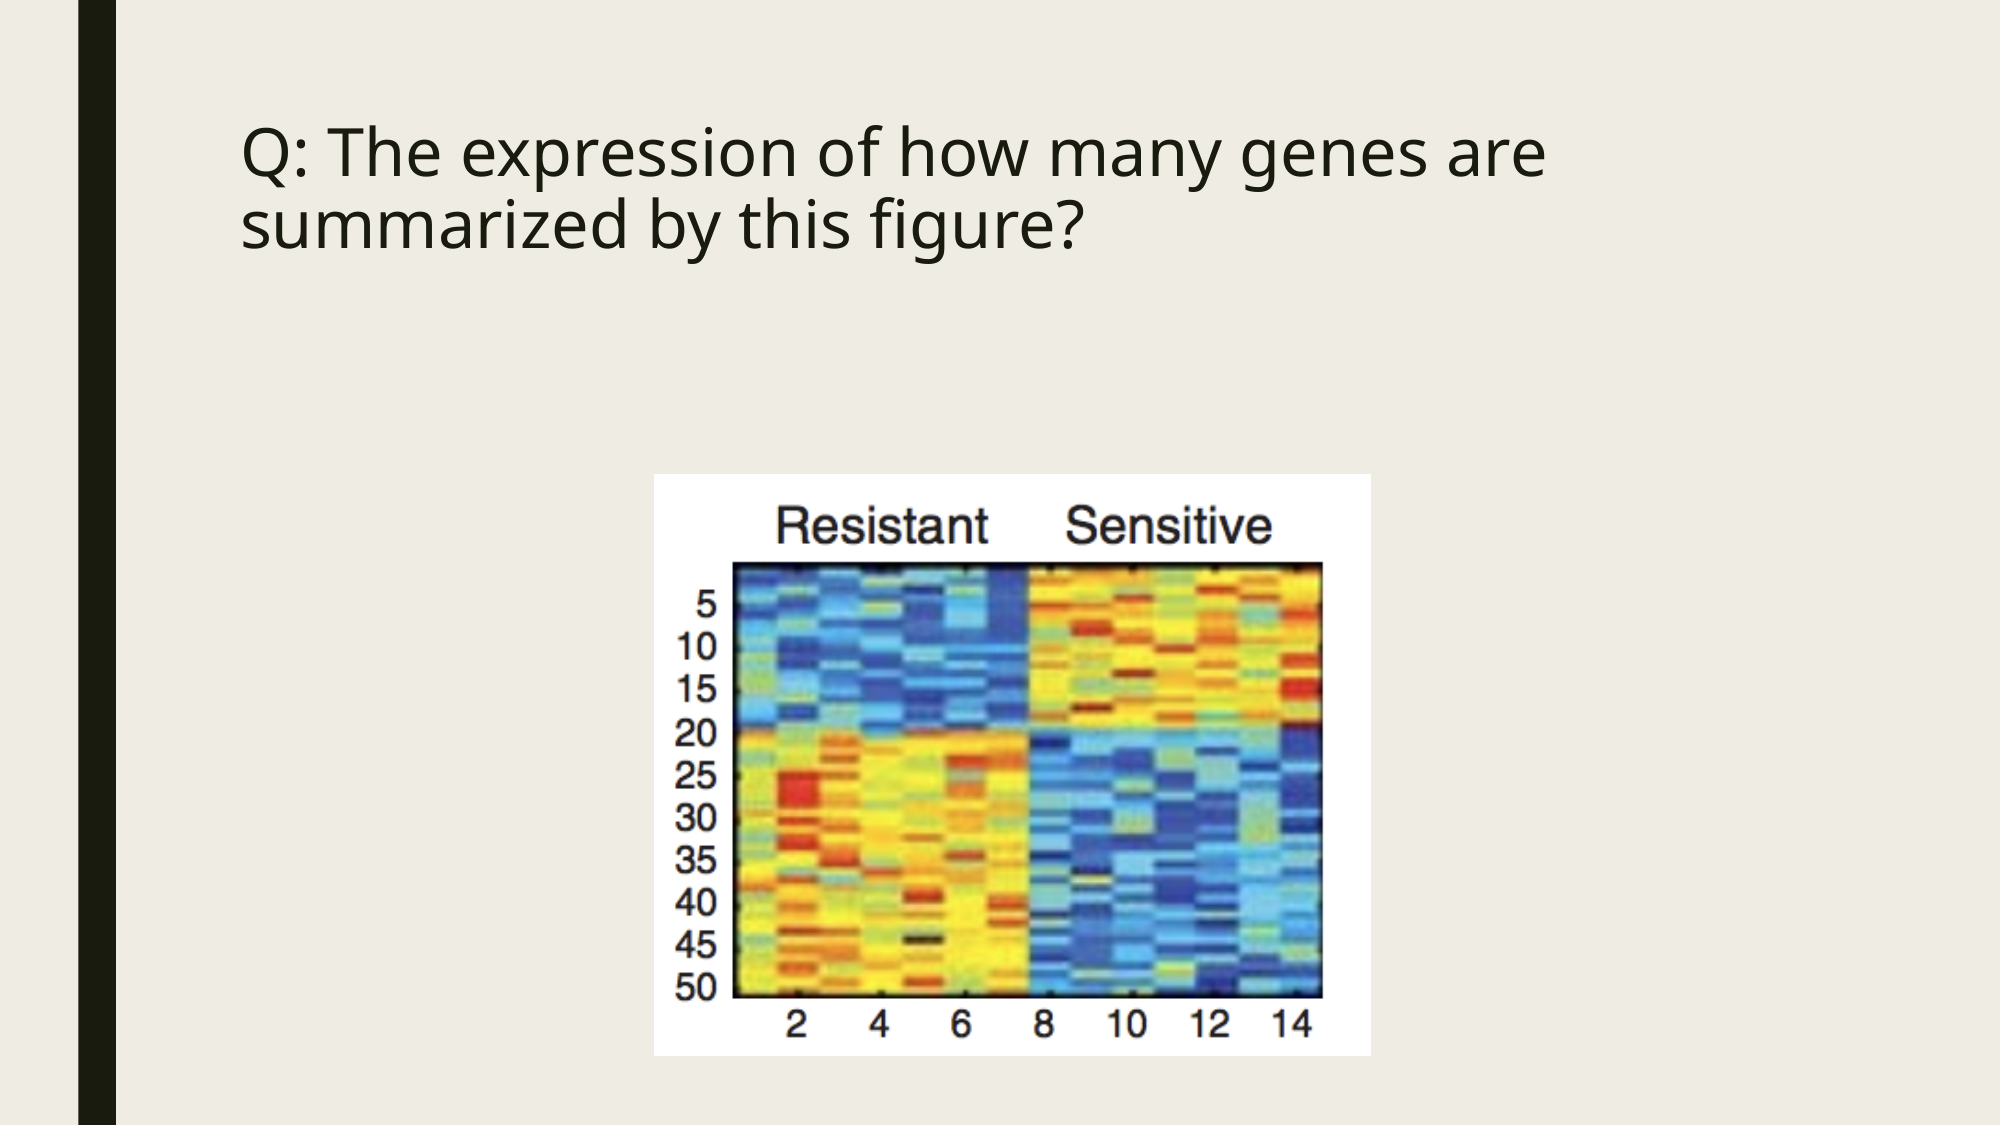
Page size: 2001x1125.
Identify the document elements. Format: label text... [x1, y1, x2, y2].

picture [654, 474, 1371, 1056]
title Q: The expression of how many genes are summarized by this figure? [225, 112, 1800, 357]
